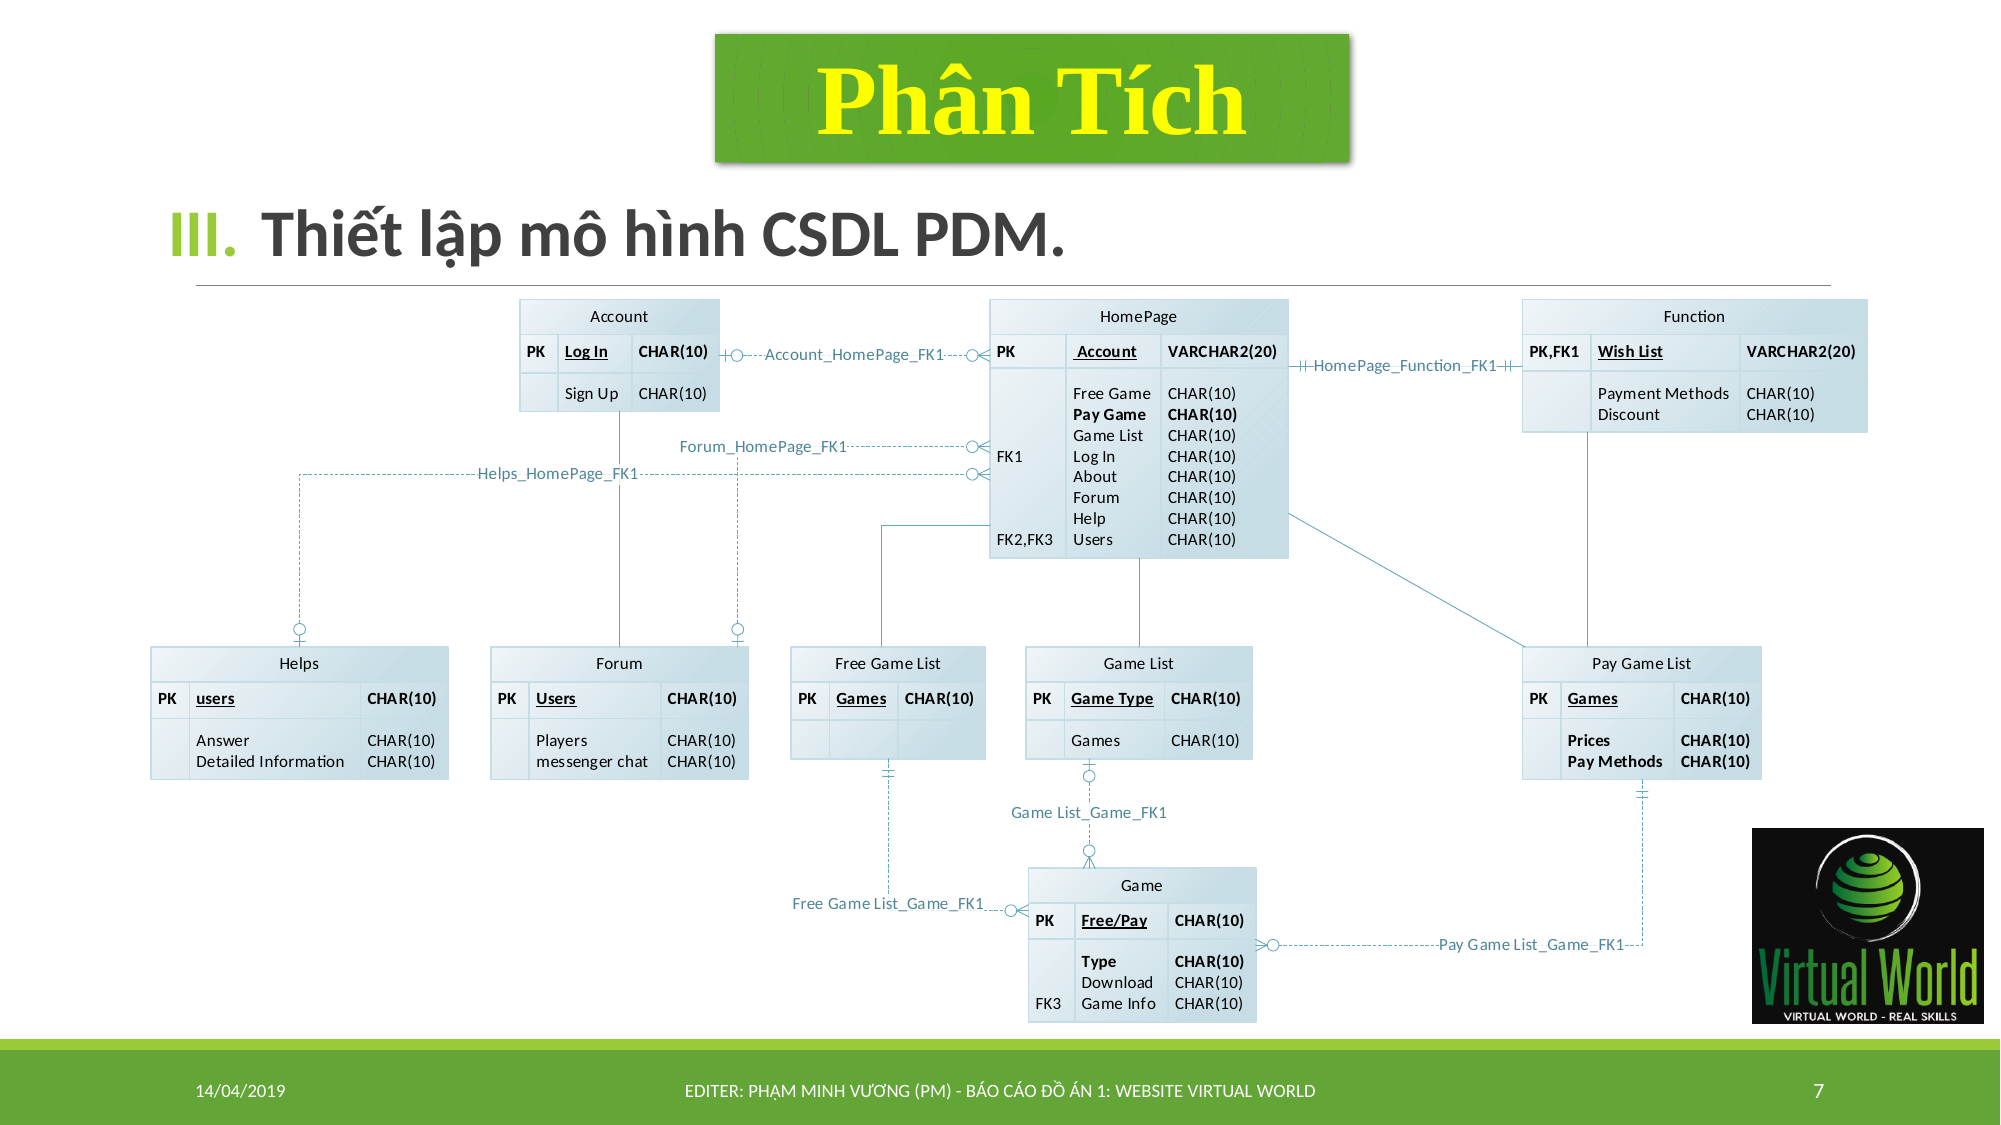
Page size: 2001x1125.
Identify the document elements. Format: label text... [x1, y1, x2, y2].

slide_number 7 [1624, 1059, 1840, 1120]
footer Editer: Phạm Minh Vương (PM) - Báo cáo đồ án 1: Website Virtual World [604, 1059, 1396, 1120]
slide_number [180, 1059, 586, 1120]
title Phân Tích [715, 34, 1350, 163]
picture [146, 296, 1984, 1025]
list Thiết lập mô hình CSDL PDM. [168, 191, 1868, 281]
